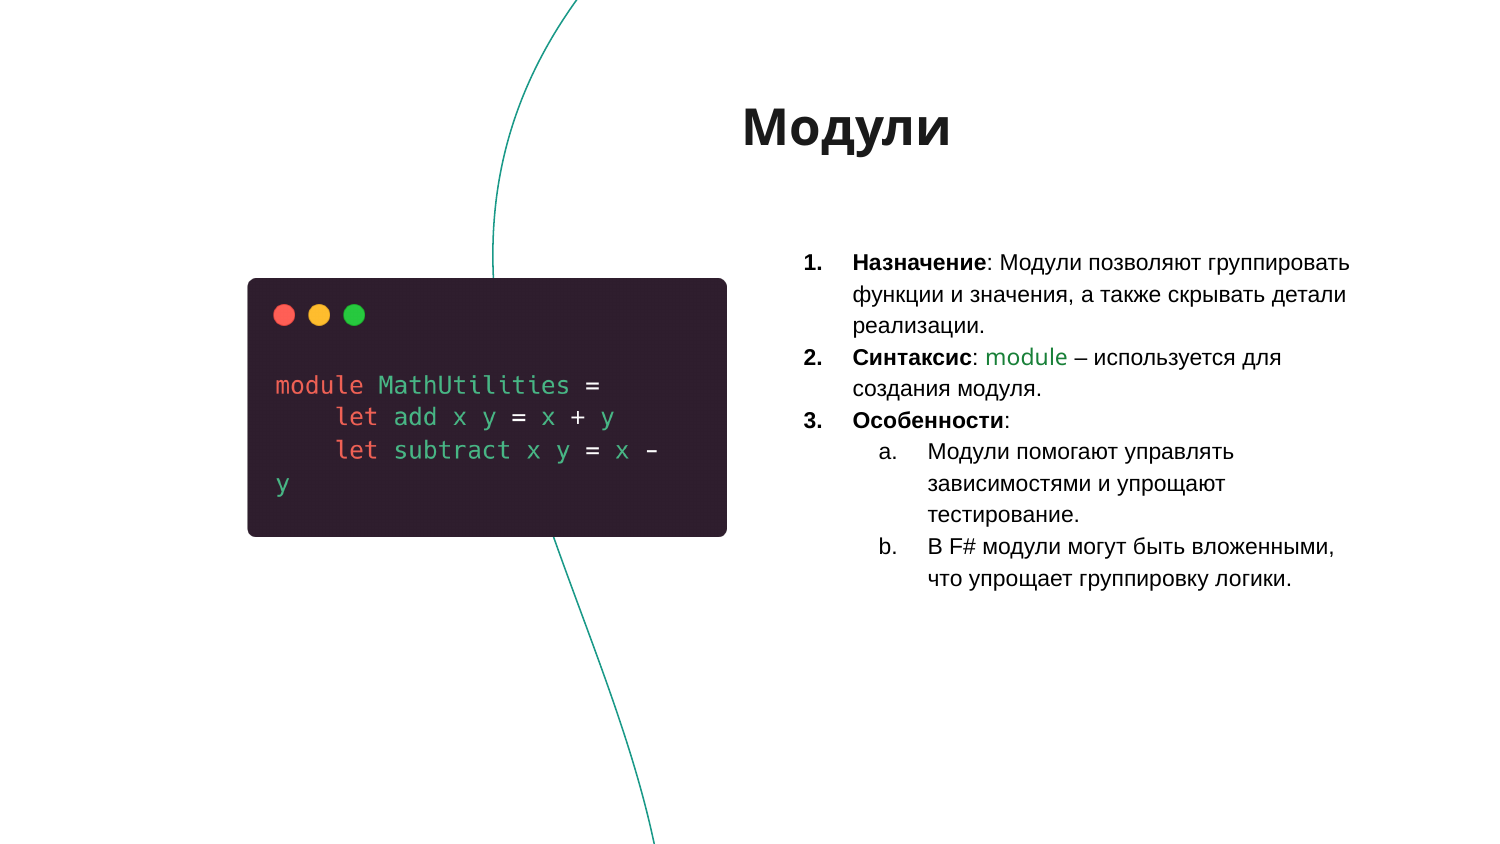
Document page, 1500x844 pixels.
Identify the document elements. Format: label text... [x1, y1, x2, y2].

picture [130, 180, 844, 635]
title Модули [726, 33, 1403, 172]
subtitle Назначение: Модули позволяют группировать функции и значения, а также скрывать детали реализации. Синтаксис: module – используется для создания модуля. Особенности: Модули помогают управлять зависимостями и упрощают тестирование. В F# модули могут быть вложенными, что упрощает группировку логики. [762, 171, 1367, 768]
